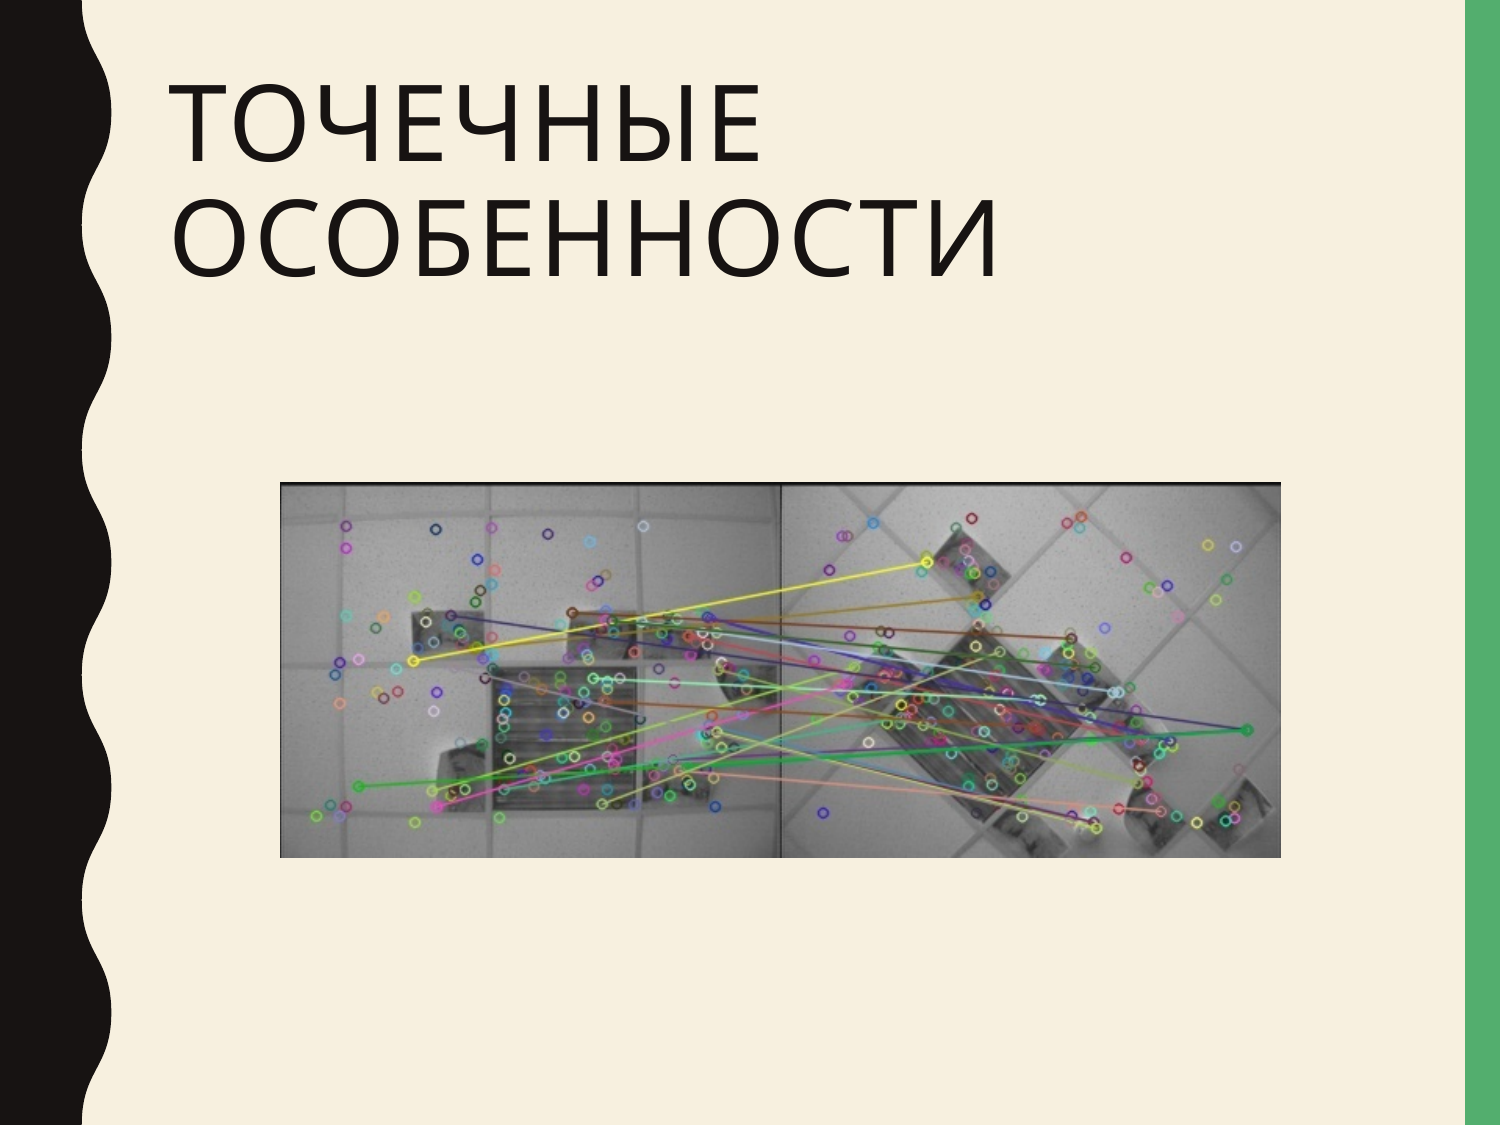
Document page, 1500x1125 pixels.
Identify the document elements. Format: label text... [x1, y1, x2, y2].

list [280, 482, 1281, 858]
title Точечные особенности [154, 62, 1407, 308]
